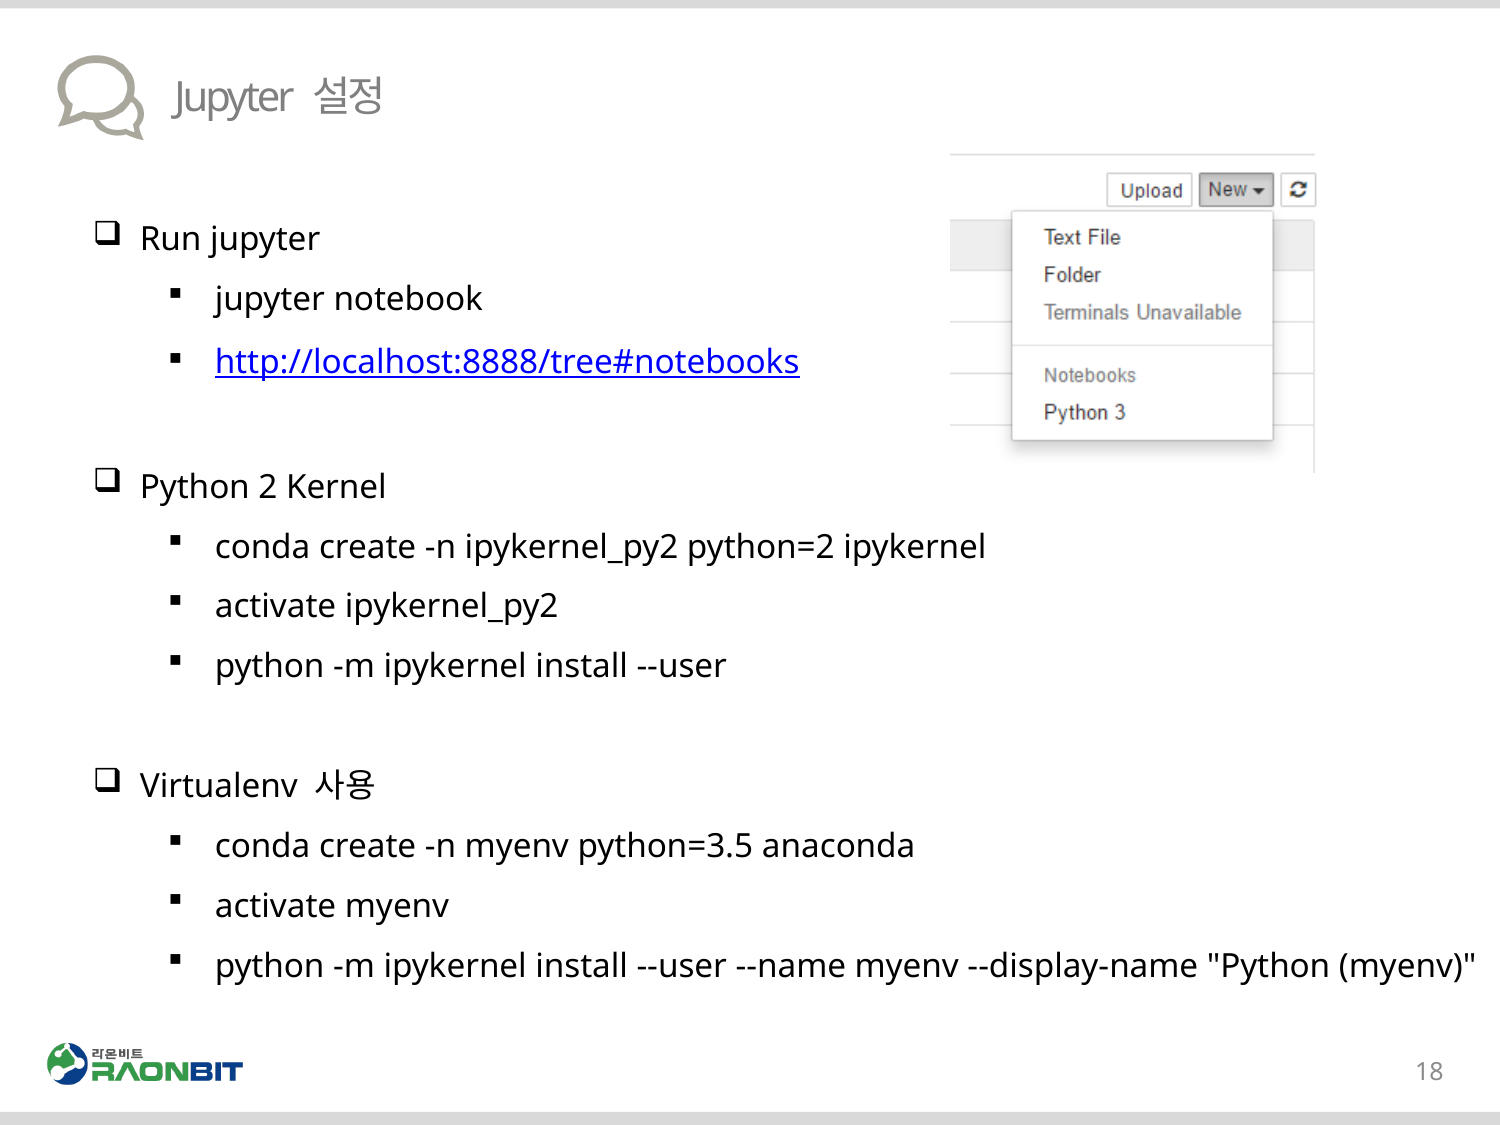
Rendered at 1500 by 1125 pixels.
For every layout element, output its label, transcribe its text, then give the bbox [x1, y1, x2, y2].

picture [47, 1043, 243, 1085]
title Jupyter 설정 [159, 48, 1425, 141]
text_box Run jupyter jupyter notebook http://localhost:8888/tree#notebooks Python 2 Kernel conda create -n ipykernel_py2 python=2 ipykernel activate ipykernel_py2 python -m ipykernel install --user Virtualenv 사용 conda create -n myenv python=3.5 anaconda activate myenv python -m ipykernel install --user --name myenv --display-name "Python (myenv)" [78, 190, 1494, 992]
picture [950, 139, 1359, 474]
slide_number 18 [1328, 1042, 1459, 1103]
